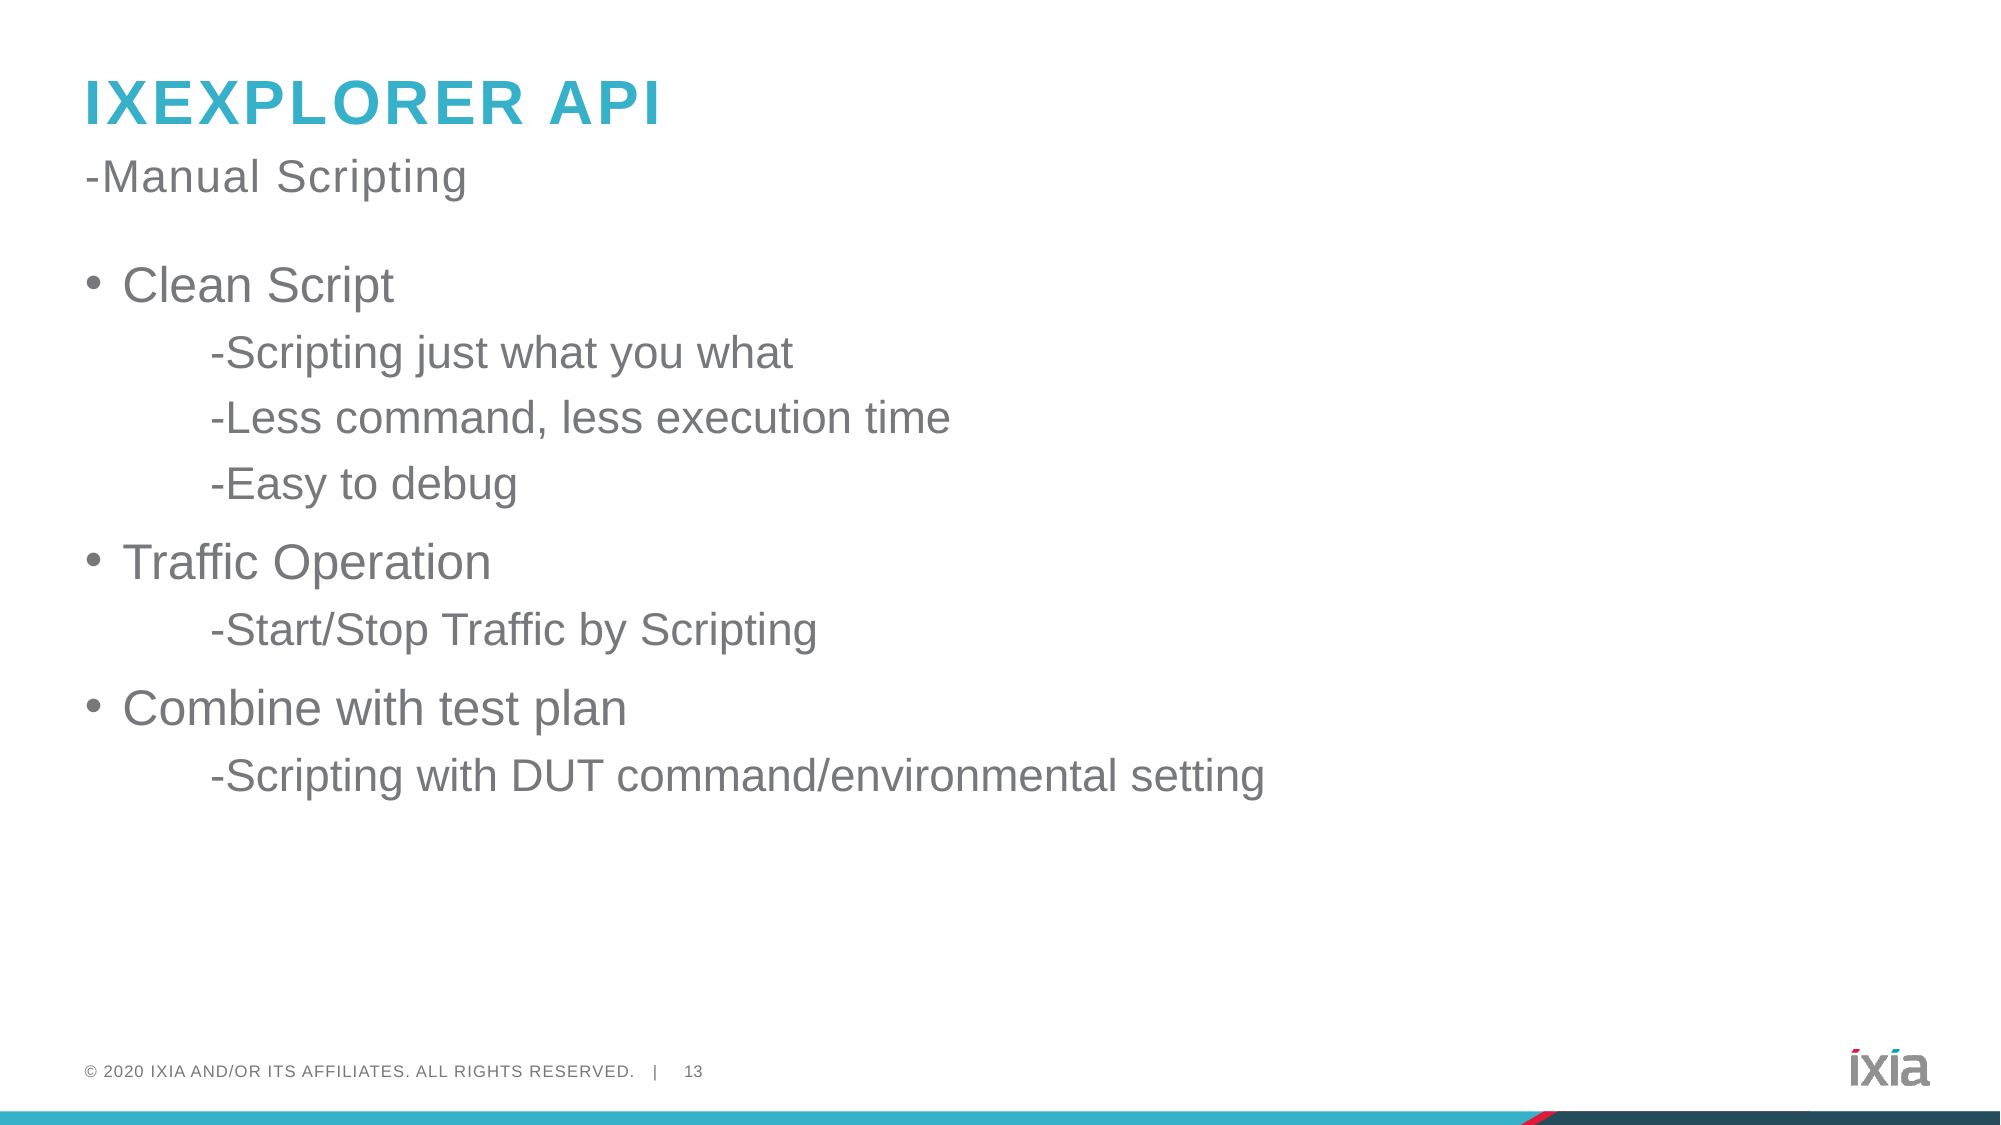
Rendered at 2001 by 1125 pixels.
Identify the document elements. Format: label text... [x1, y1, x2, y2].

title IxExplorer API [69, 46, 1930, 145]
list Clean Script -Scripting just what you what -Less command, less execution time -Easy to debug Traffic Operation -Start/Stop Traffic by Scripting Combine with test plan -Scripting with DUT command/environmental setting [69, 245, 1930, 1034]
picture [1851, 1049, 1930, 1086]
list -Manual Scripting [69, 145, 1930, 211]
